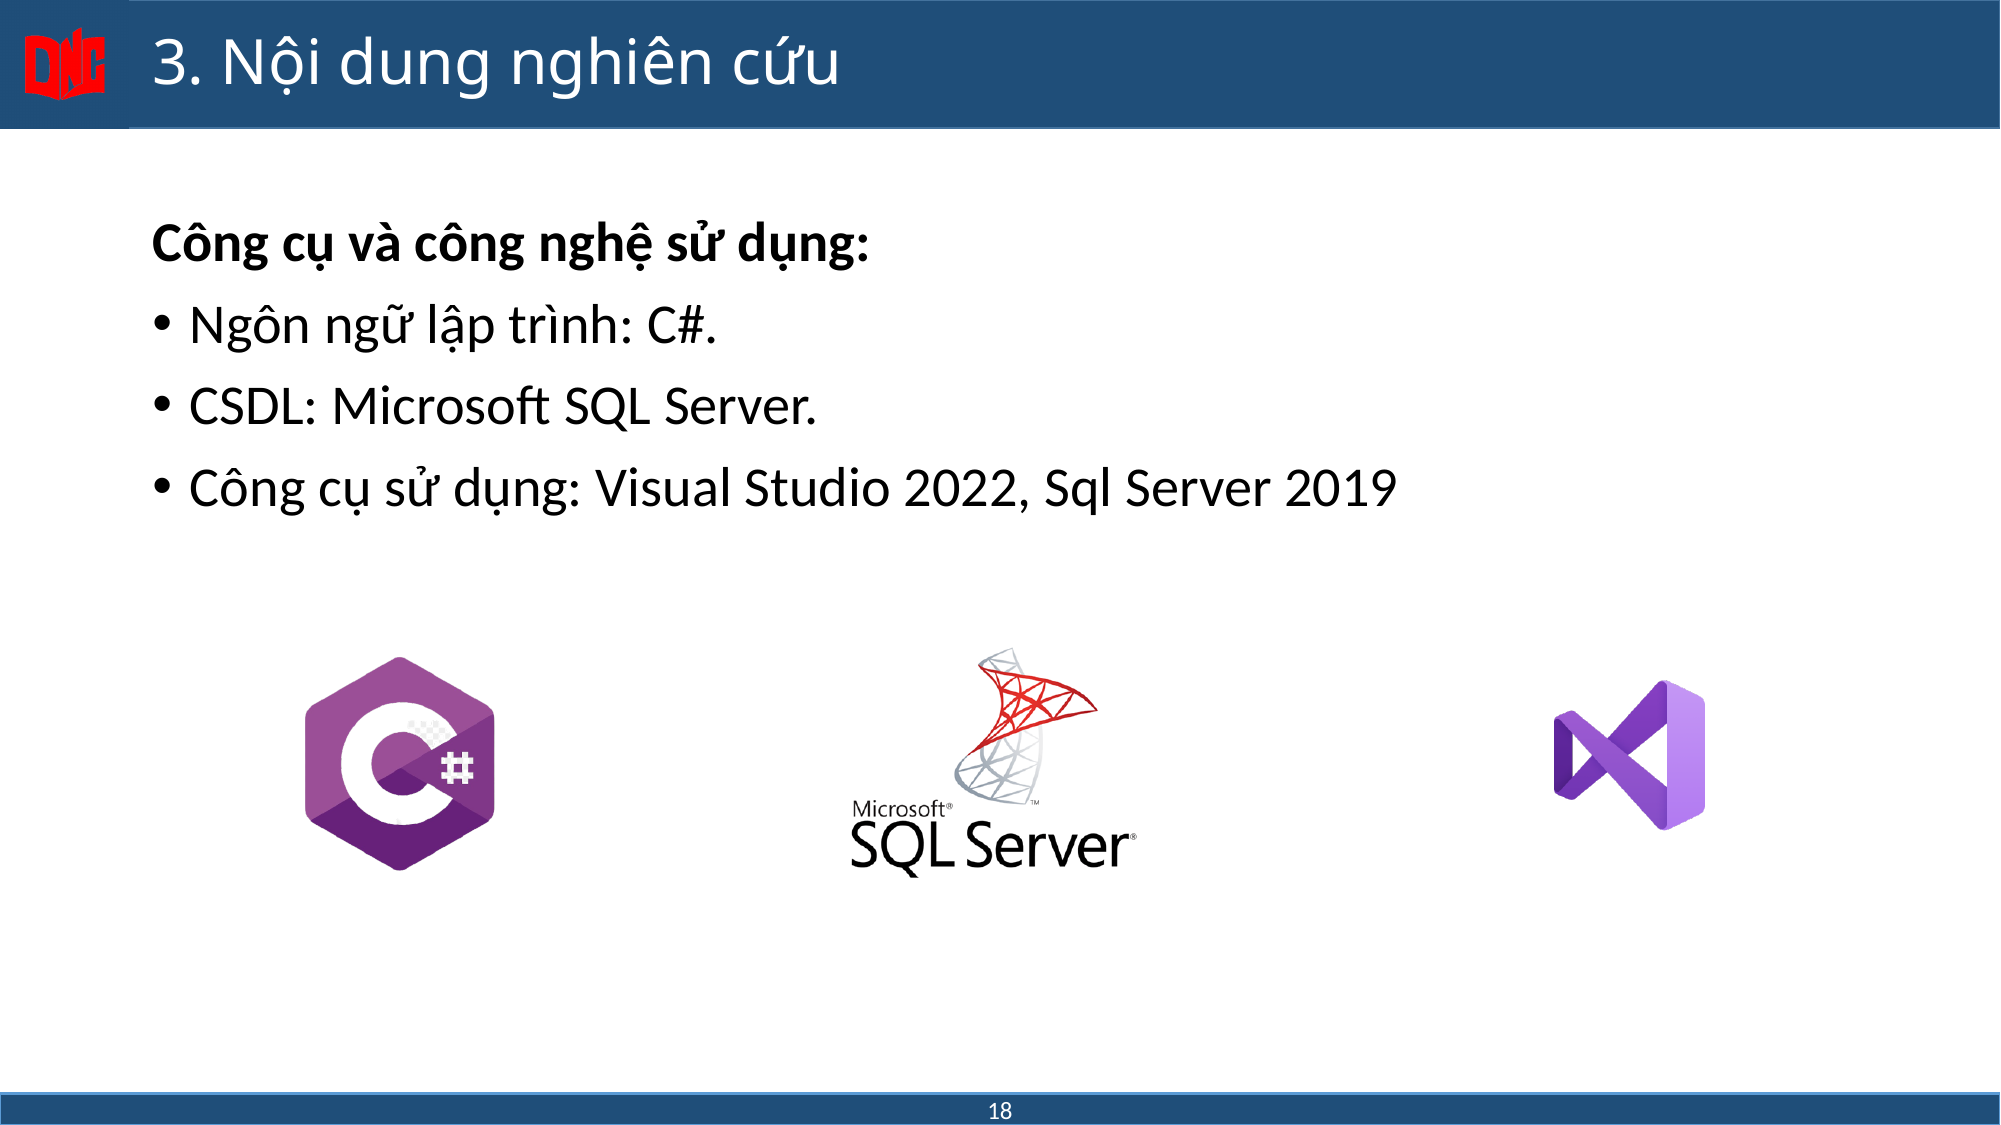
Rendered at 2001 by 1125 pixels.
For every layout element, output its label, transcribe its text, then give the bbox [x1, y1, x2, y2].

footer 18 [662, 1079, 1338, 1125]
text_box [1863, 0, 2000, 129]
text_box [129, 0, 137, 129]
picture [262, 642, 536, 885]
list Công cụ và công nghệ sử dụng: Ngôn ngữ lập trình: C#. CSDL: Microsoft SQL Server. Công cụ sử dụng: Visual Studio 2022, Sql Server 2019 [137, 205, 1863, 583]
picture [1478, 604, 1780, 906]
text_box [1338, 1092, 2000, 1125]
text_box [0, 1092, 662, 1125]
text_box 3. Nội dung nghiên cứu [137, 0, 1863, 129]
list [809, 621, 1191, 906]
picture [0, 0, 129, 129]
